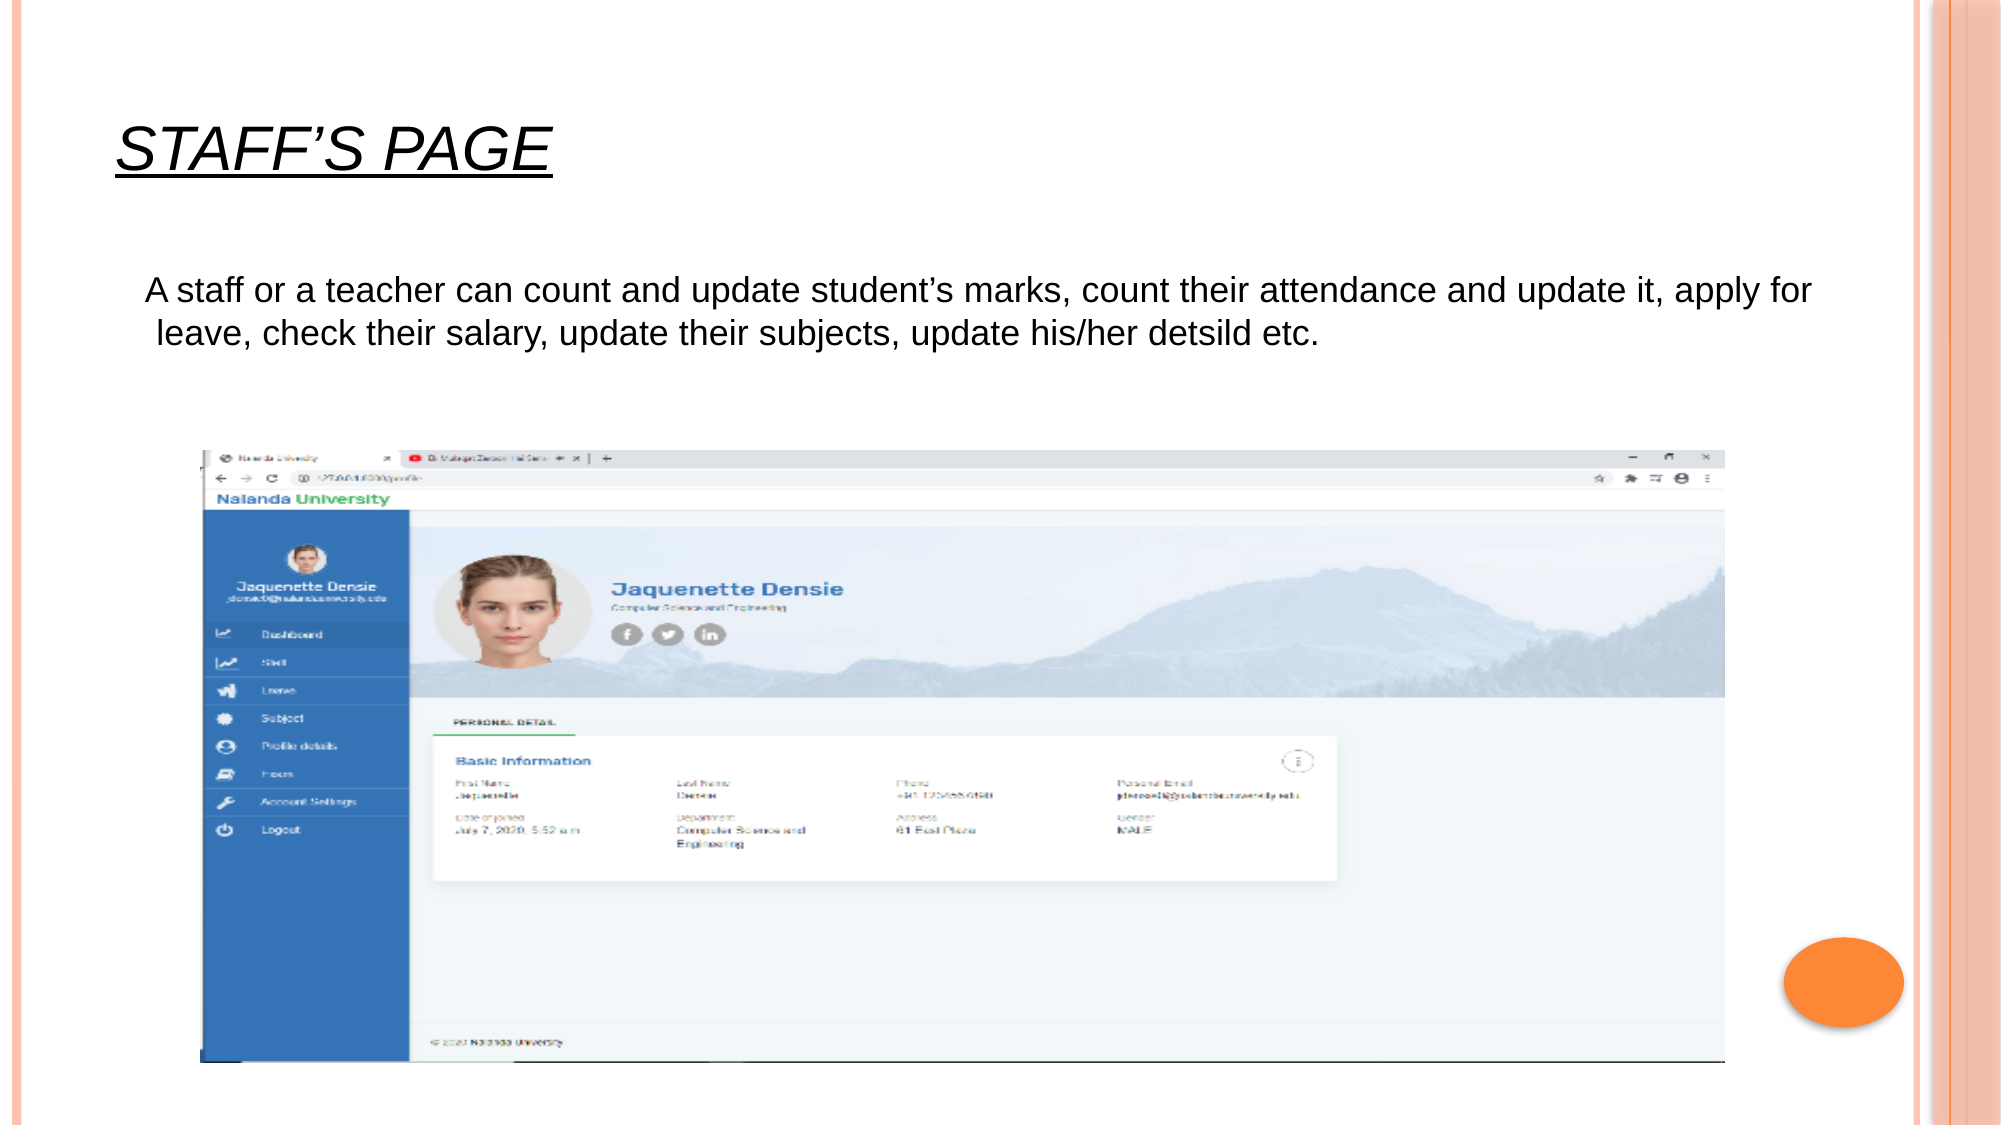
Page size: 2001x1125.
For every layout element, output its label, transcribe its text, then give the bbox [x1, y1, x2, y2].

list A staff or a teacher can count and update student’s marks, count their attendance and update it, apply for leave, check their salary, update their subjects, update his/her detsild etc. [99, 258, 1900, 360]
picture [199, 449, 1726, 1063]
title Staff’s page [99, 99, 1600, 191]
